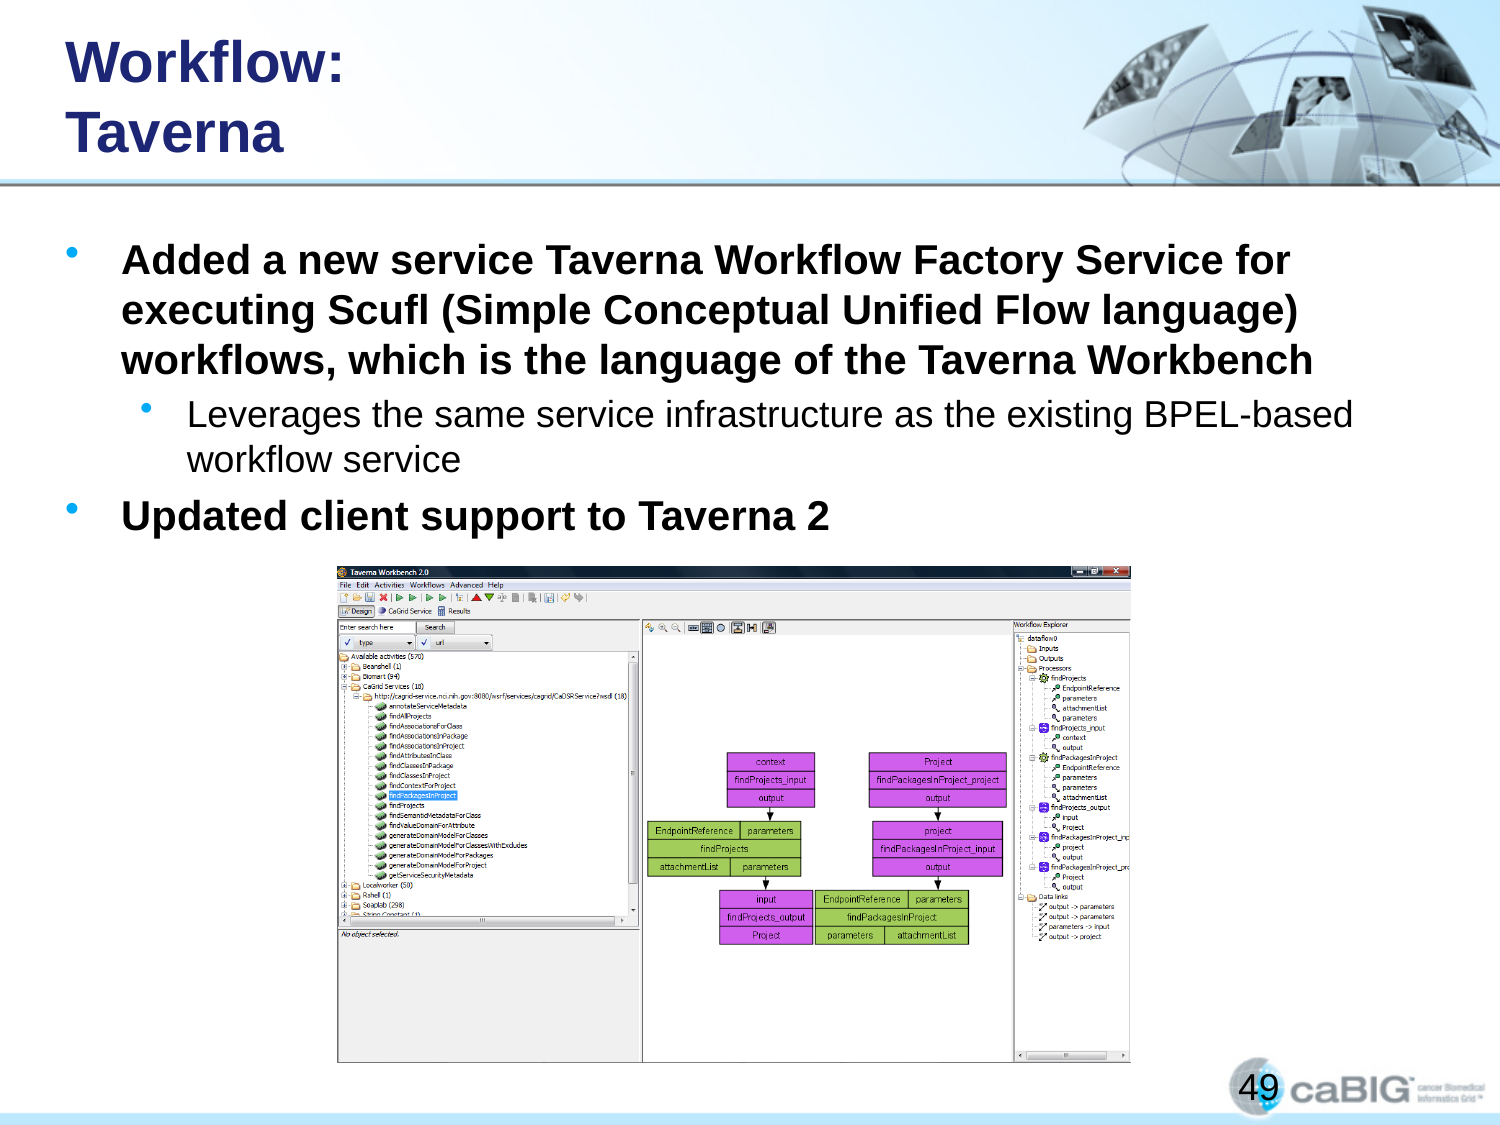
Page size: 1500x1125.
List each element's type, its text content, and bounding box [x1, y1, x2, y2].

list Added a new service Taverna Workflow Factory Service for executing Scufl (Simple Conceptual Unified Flow language) workflows, which is the language of the Taverna Workbench Leverages the same service infrastructure as the existing BPEL-based workflow service Updated client support to Taverna 2 [49, 224, 1438, 1038]
picture [0, 0, 1500, 1125]
title Workflow: Taverna [49, 0, 1176, 188]
